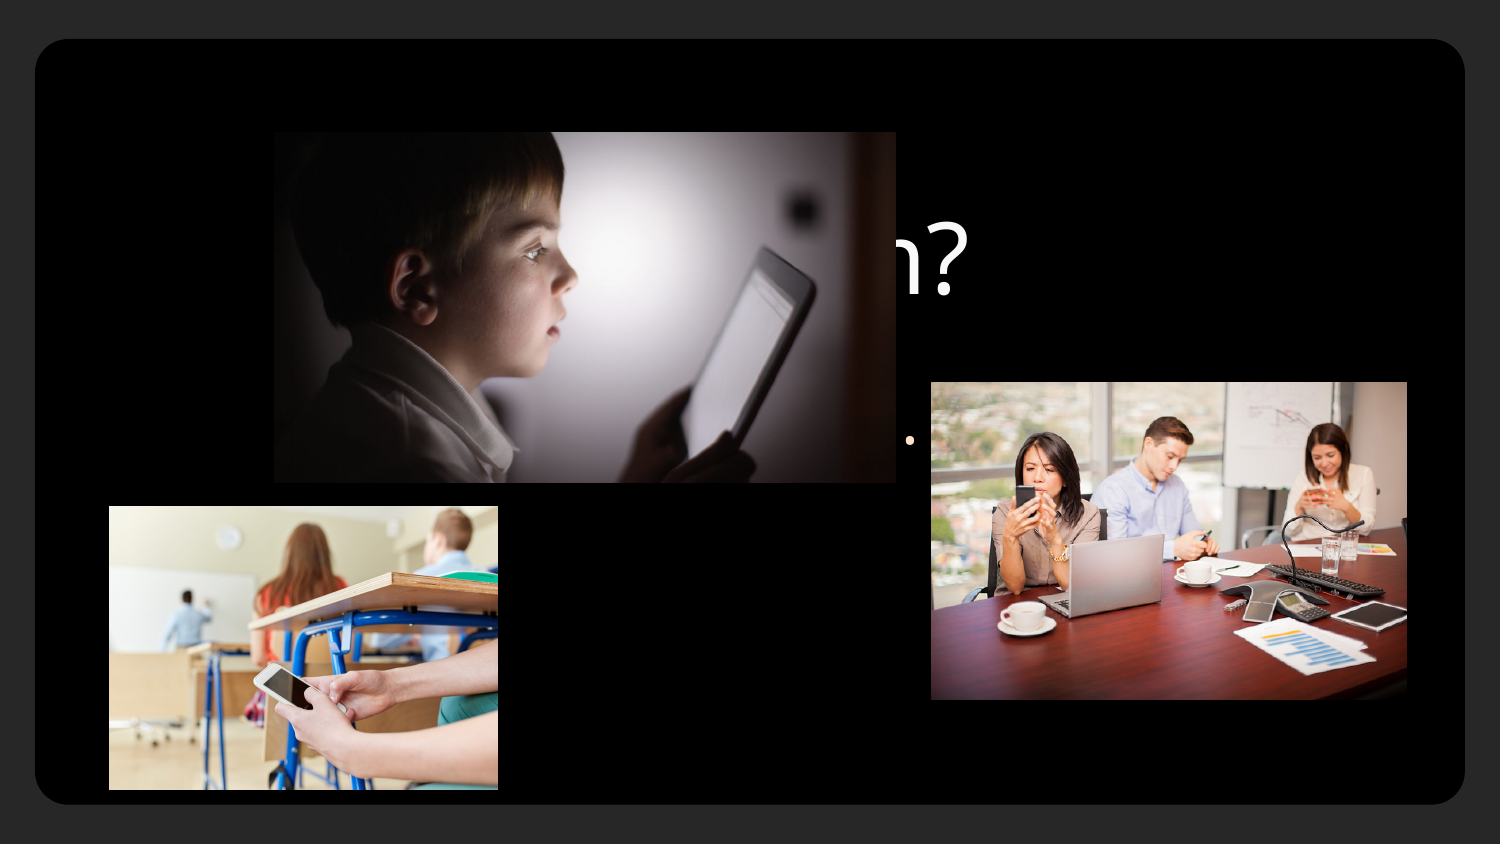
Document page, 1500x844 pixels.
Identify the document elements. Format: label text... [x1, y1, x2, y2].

title Problem? [901, 183, 1061, 331]
picture [930, 382, 1407, 701]
picture [274, 132, 897, 483]
text_box Distraction. [901, 370, 994, 466]
picture [109, 506, 498, 791]
